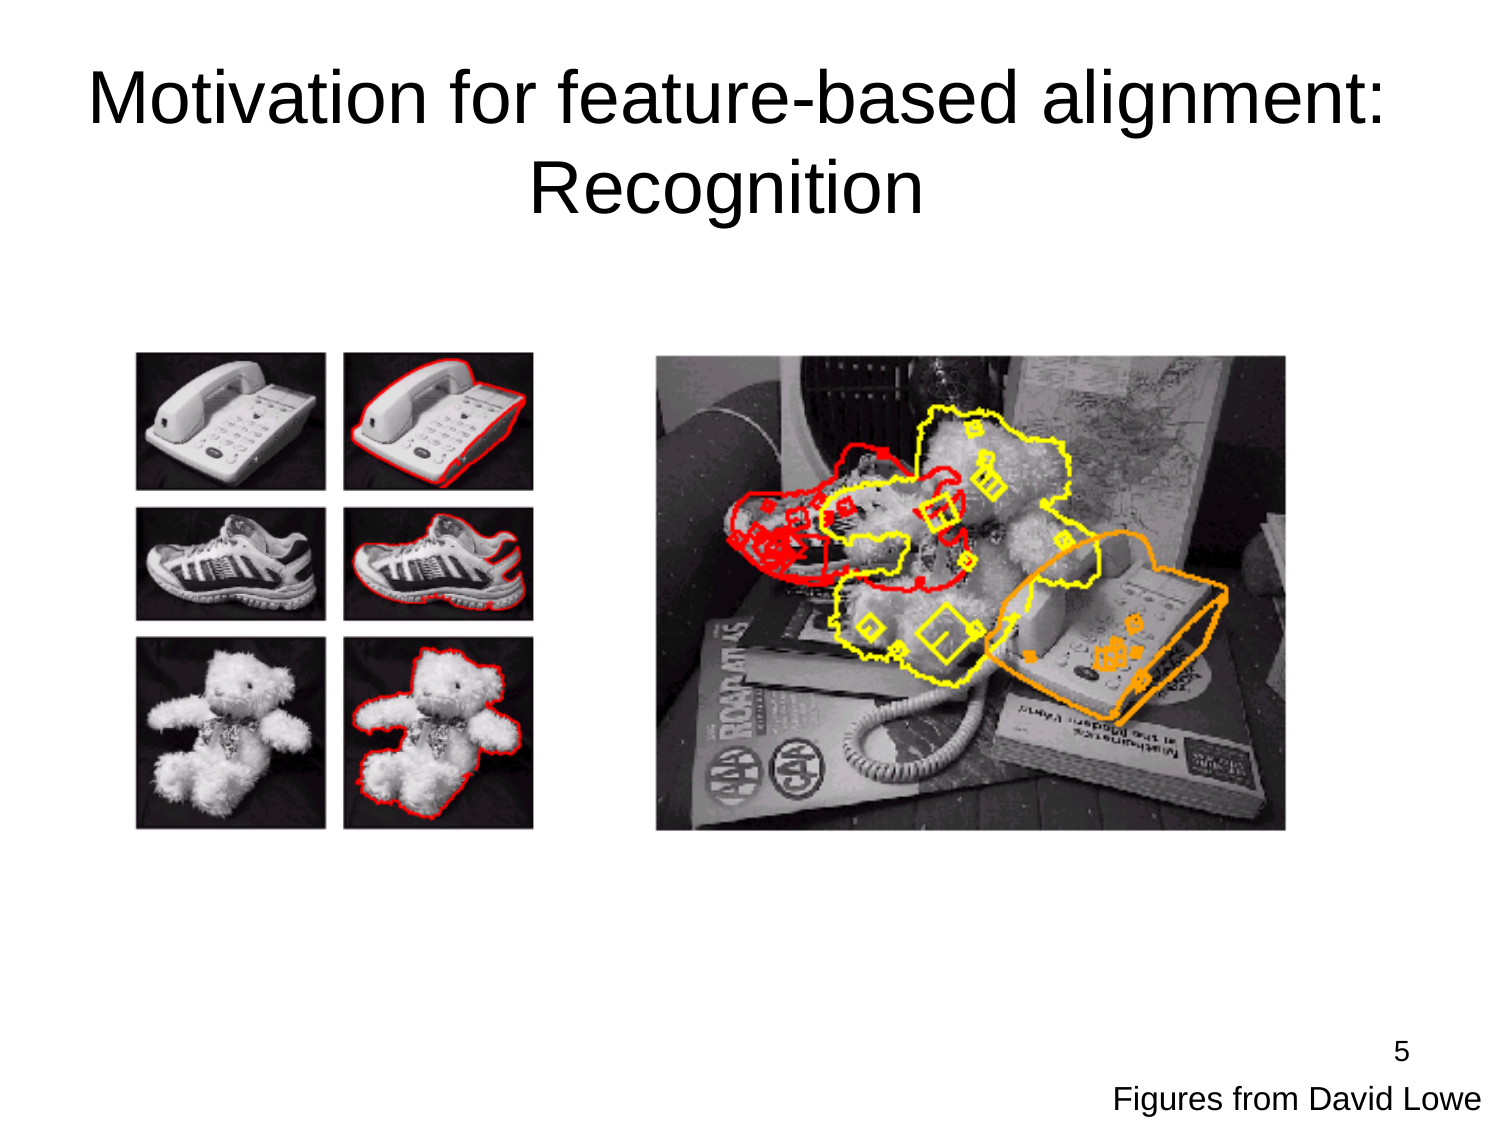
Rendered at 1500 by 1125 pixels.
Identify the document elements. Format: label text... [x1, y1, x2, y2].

title Motivation for feature-based alignment: Recognition [49, 44, 1426, 233]
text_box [120, 340, 543, 842]
text_box Figures from David Lowe [1098, 1069, 1498, 1125]
picture [641, 346, 1300, 843]
slide_number 5 [1074, 1024, 1426, 1103]
